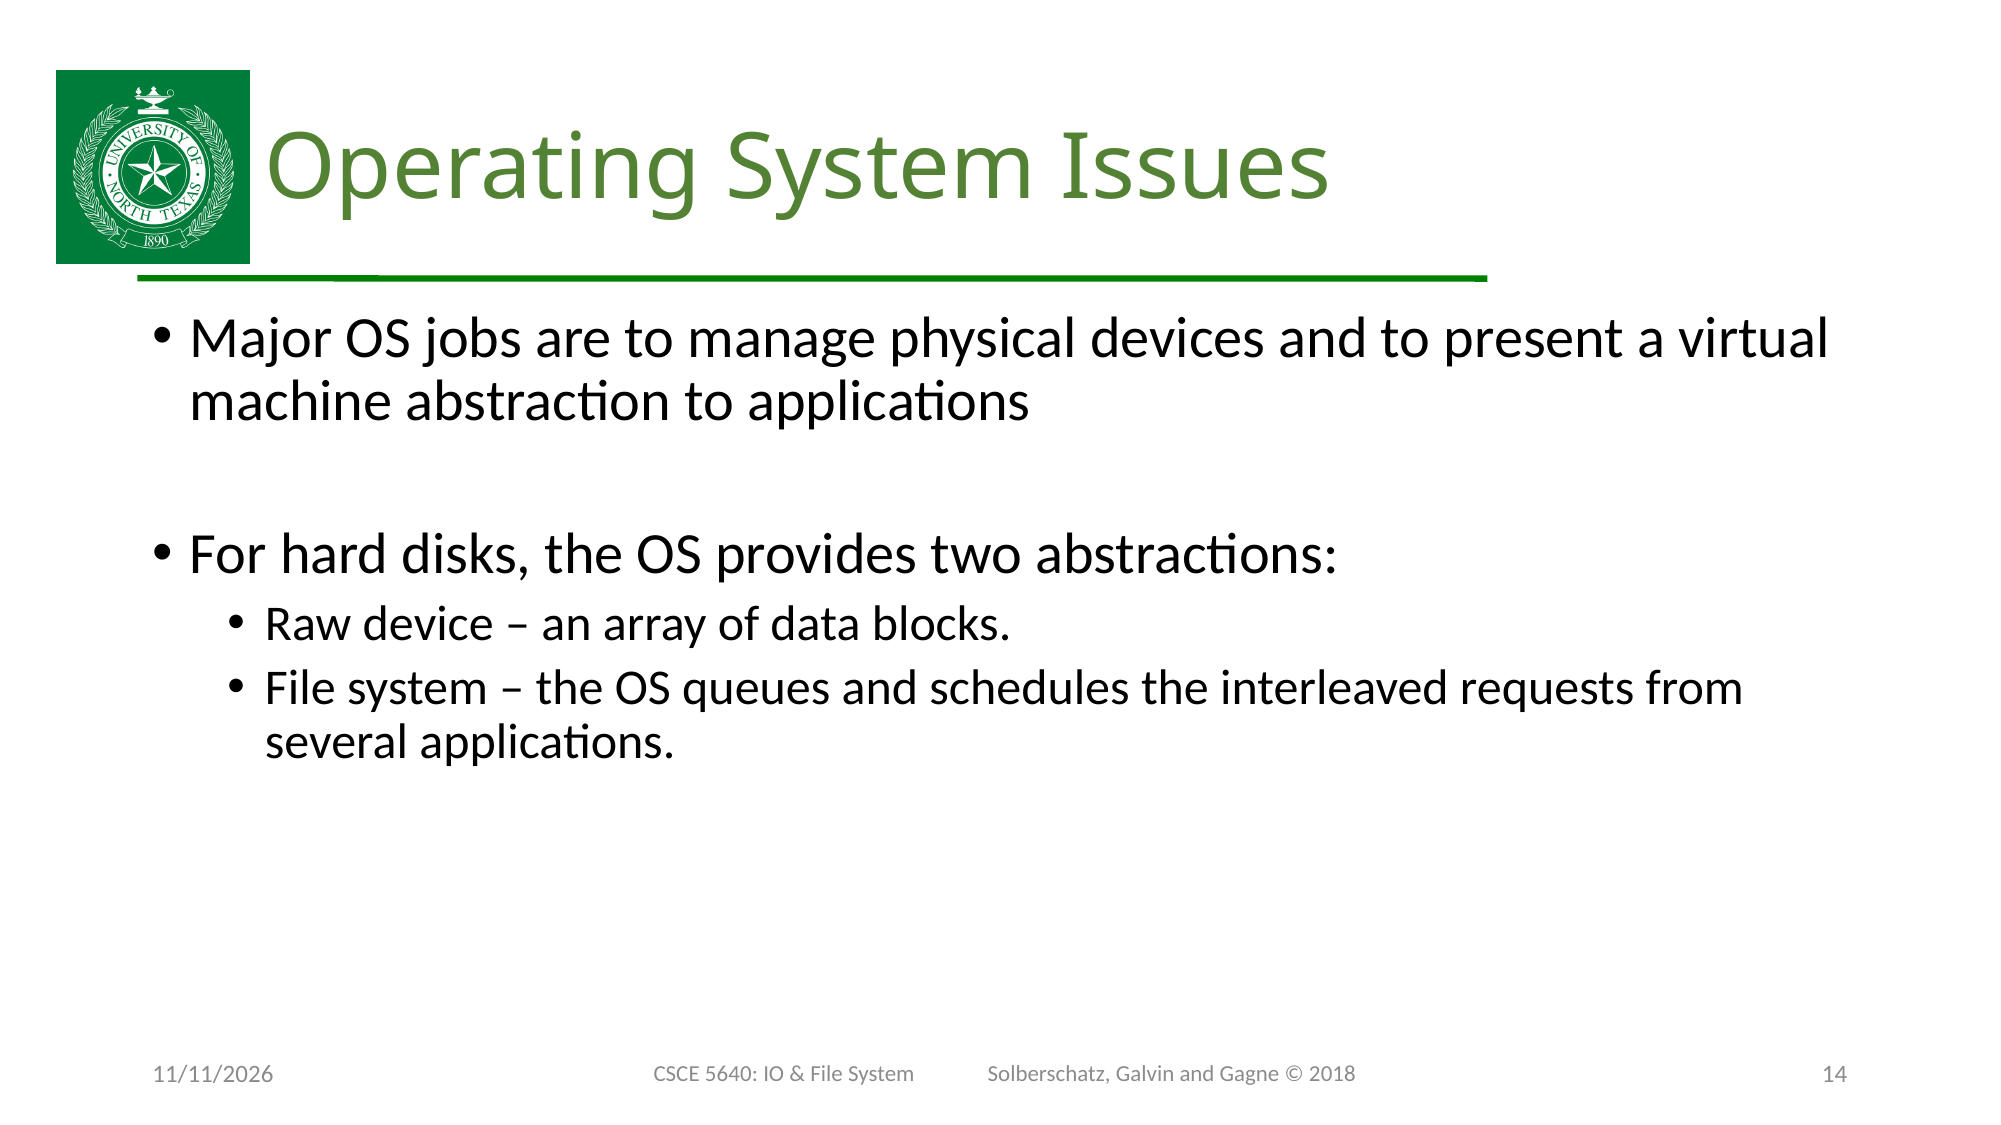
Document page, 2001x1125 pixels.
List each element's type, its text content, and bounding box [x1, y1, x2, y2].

list Major OS jobs are to manage physical devices and to present a virtual machine abstraction to applications For hard disks, the OS provides two abstractions: Raw device – an array of data blocks. File system – the OS queues and schedules the interleaved requests from several applications. [137, 299, 1863, 1014]
slide_number 14 [1412, 1042, 1863, 1103]
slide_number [137, 1042, 588, 1103]
picture [56, 70, 249, 264]
title Operating System Issues [249, 59, 1863, 278]
footer CSCE 5640: IO & File System Solberschatz, Galvin and Gagne © 2018 [617, 1042, 1394, 1103]
